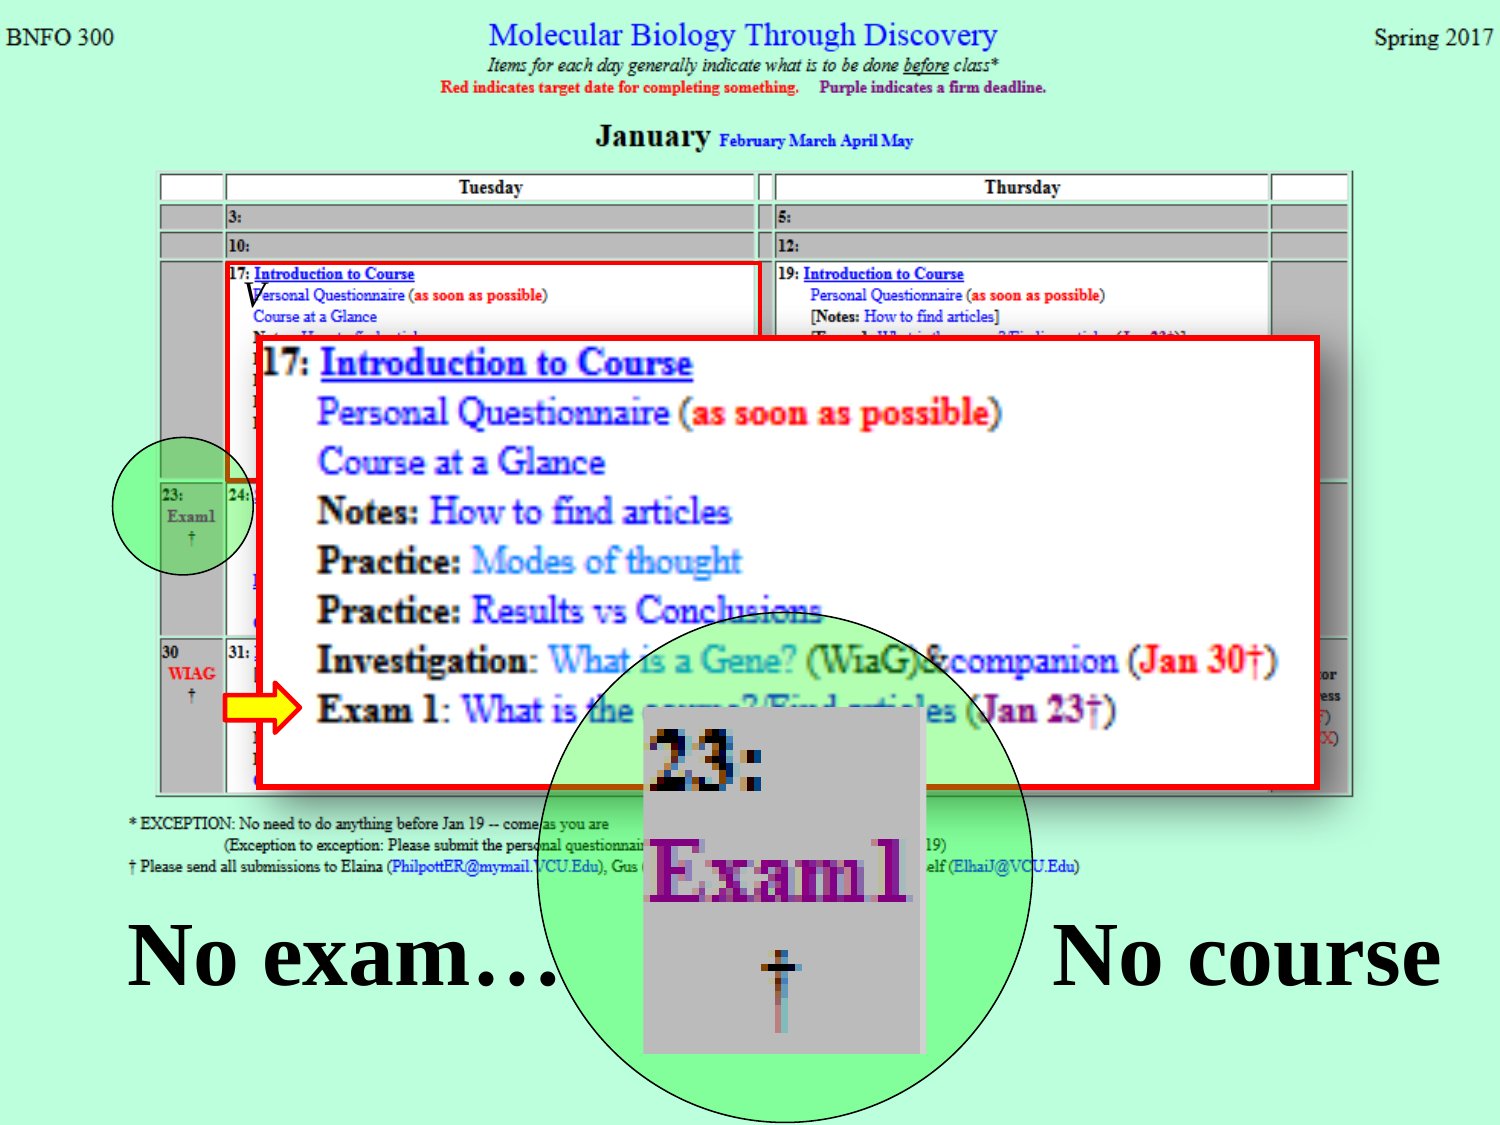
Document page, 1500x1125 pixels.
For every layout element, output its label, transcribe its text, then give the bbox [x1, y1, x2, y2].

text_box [537, 612, 1033, 1123]
text_box No course [1037, 899, 1500, 1011]
picture [0, 12, 1500, 892]
text_box No exam… [112, 900, 532, 1011]
